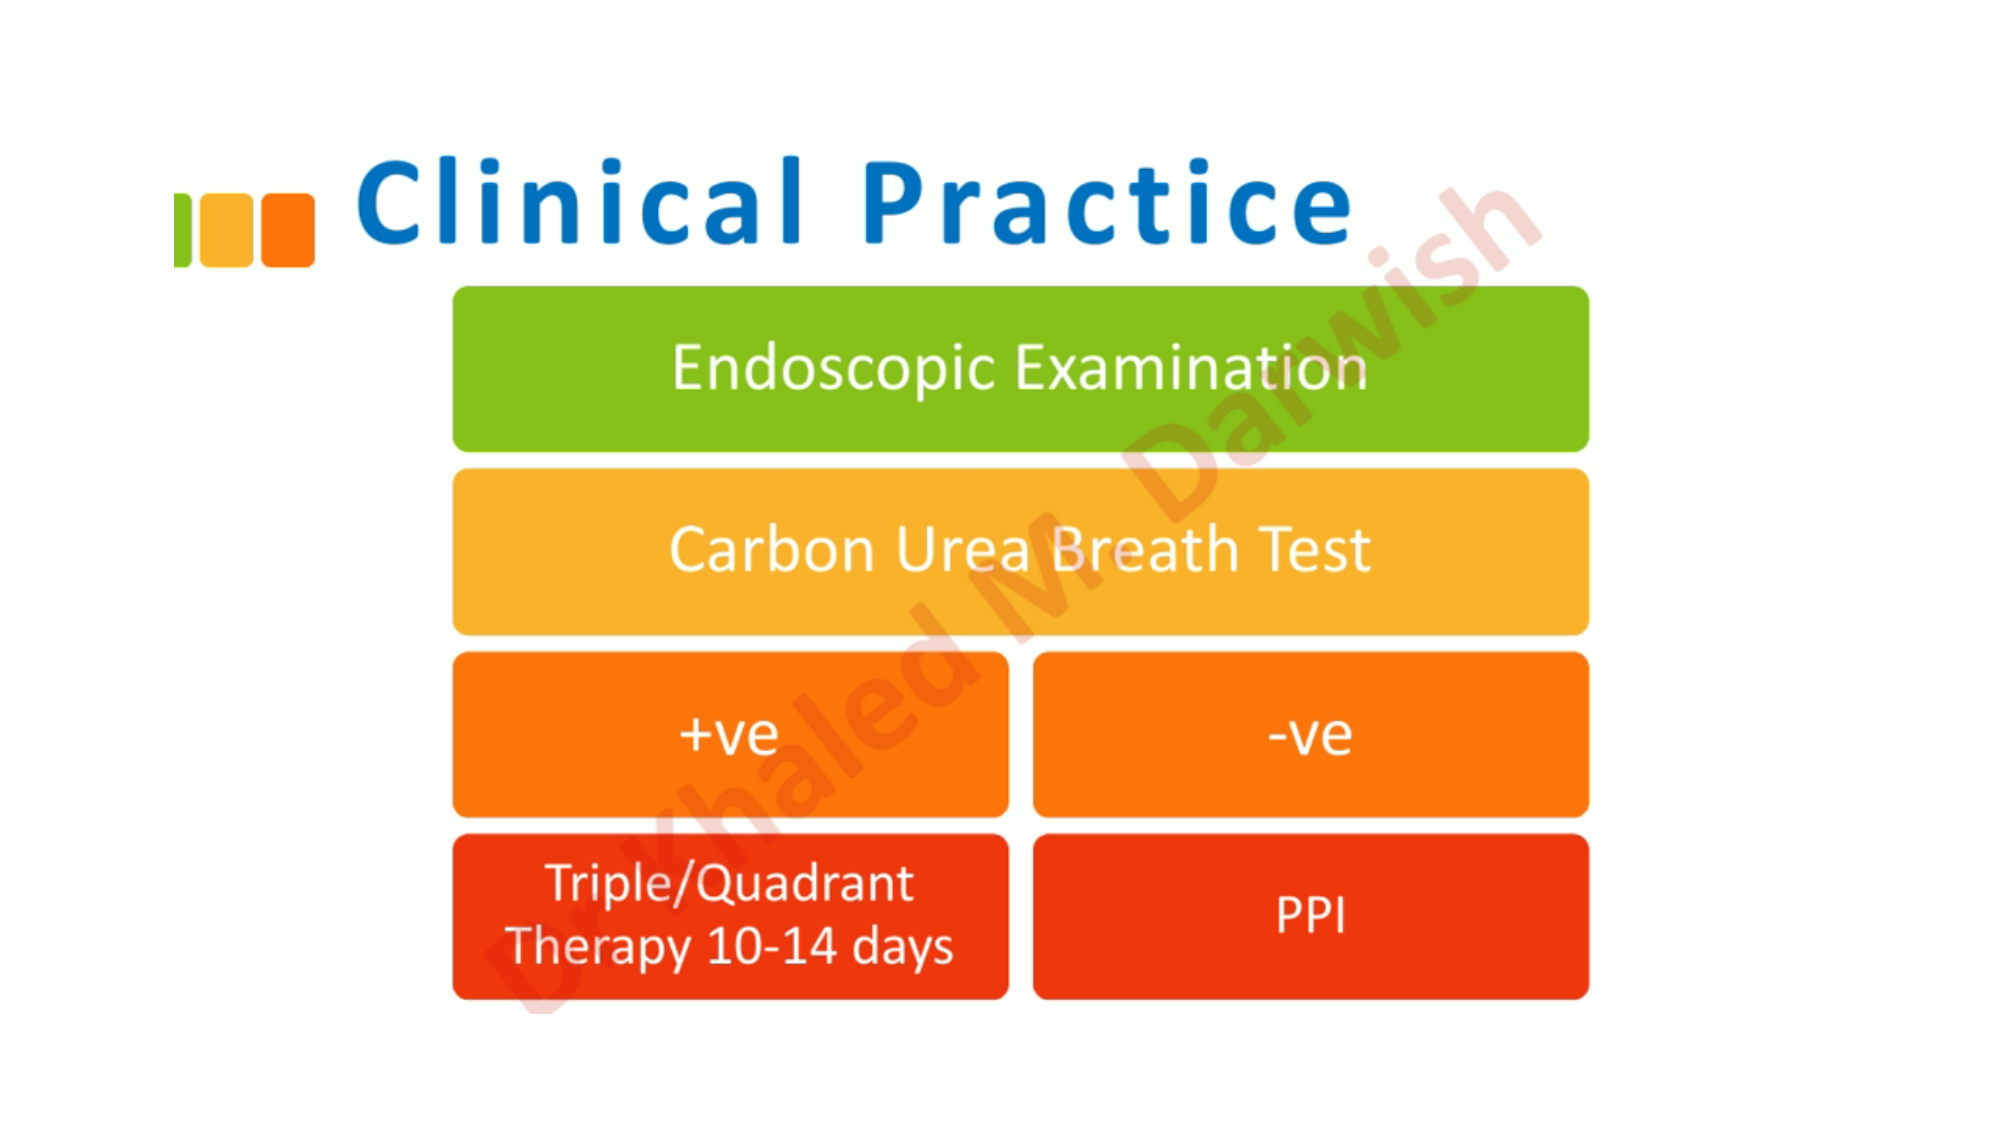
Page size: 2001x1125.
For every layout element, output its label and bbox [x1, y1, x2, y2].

picture [174, 111, 1826, 1014]
